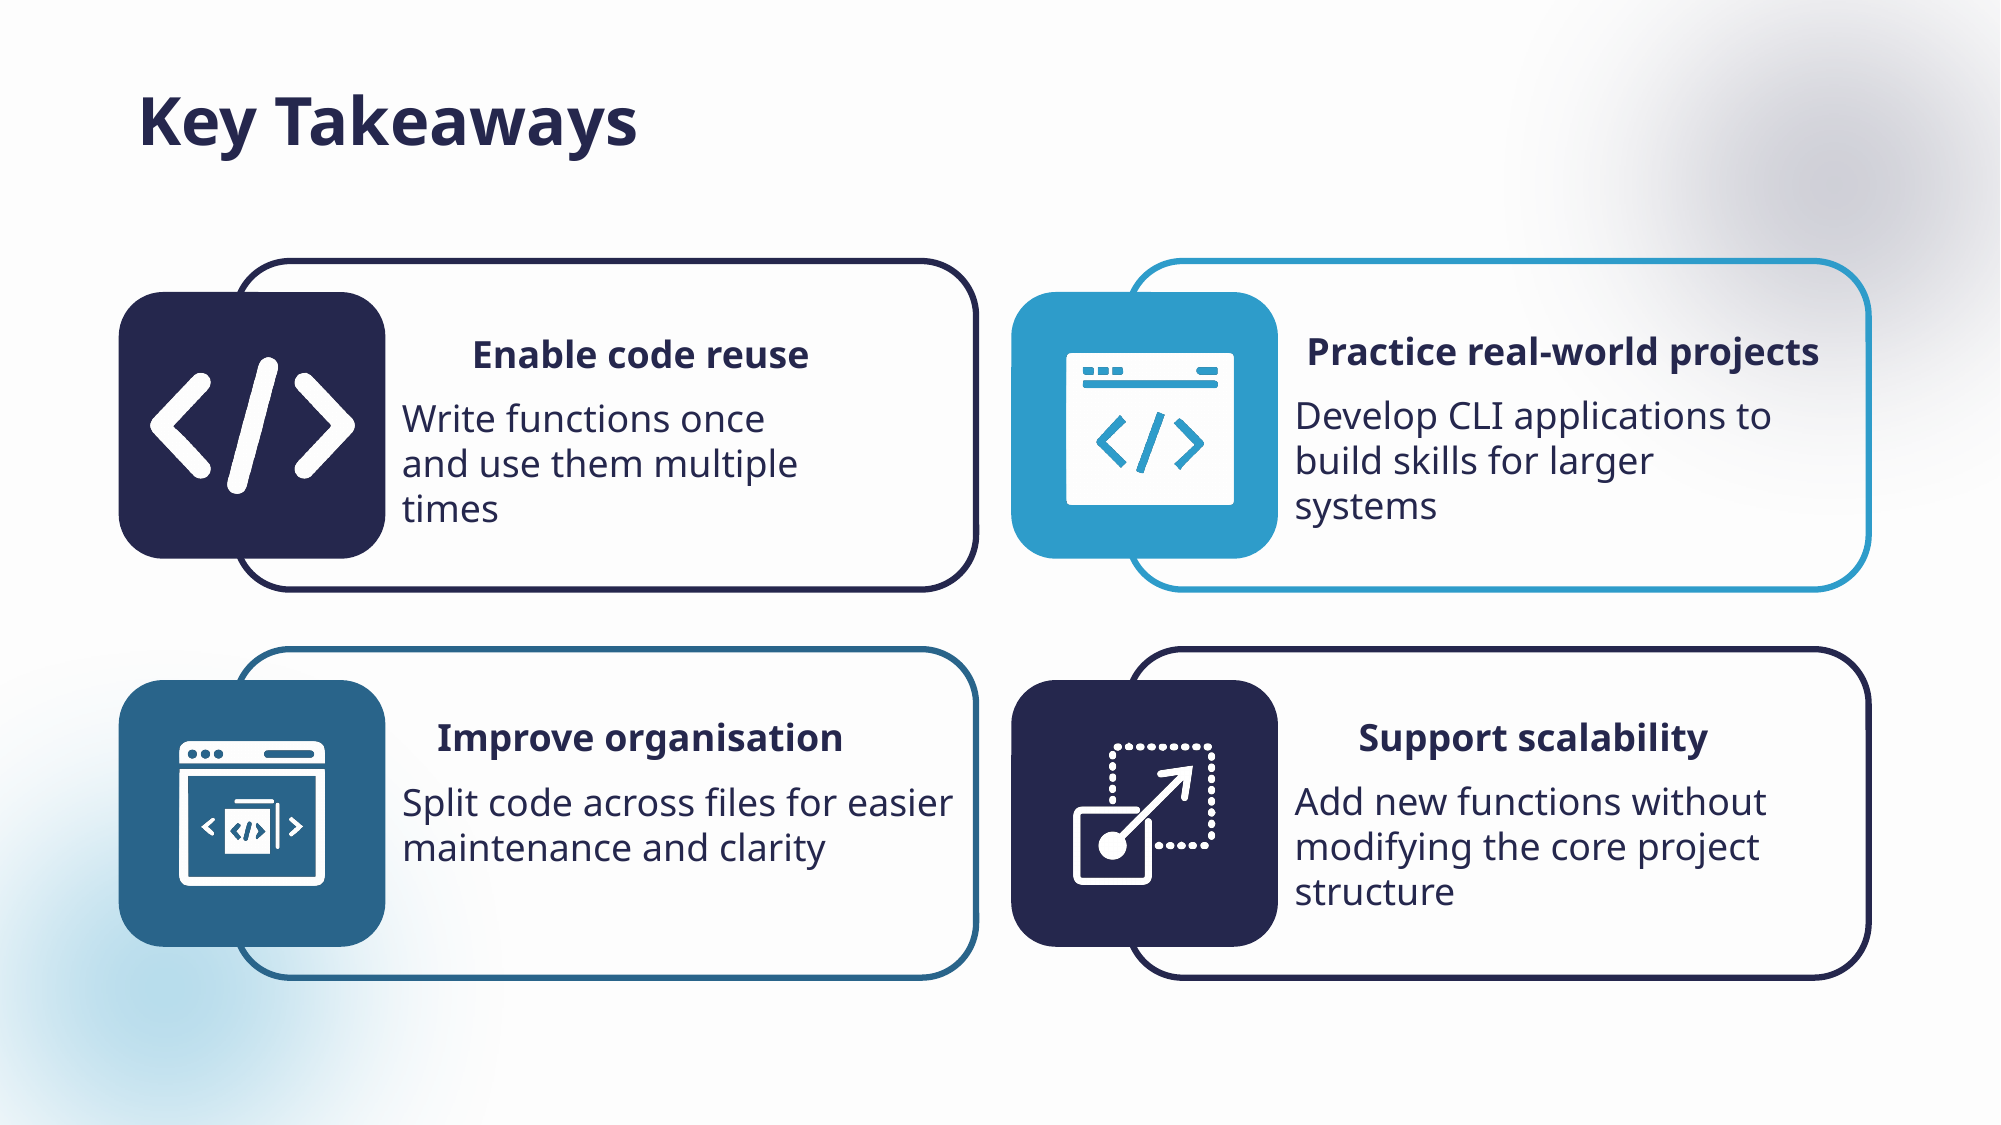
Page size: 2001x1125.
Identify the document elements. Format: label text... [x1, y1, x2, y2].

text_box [118, 260, 1869, 978]
title Key Takeaways [123, 80, 1866, 170]
